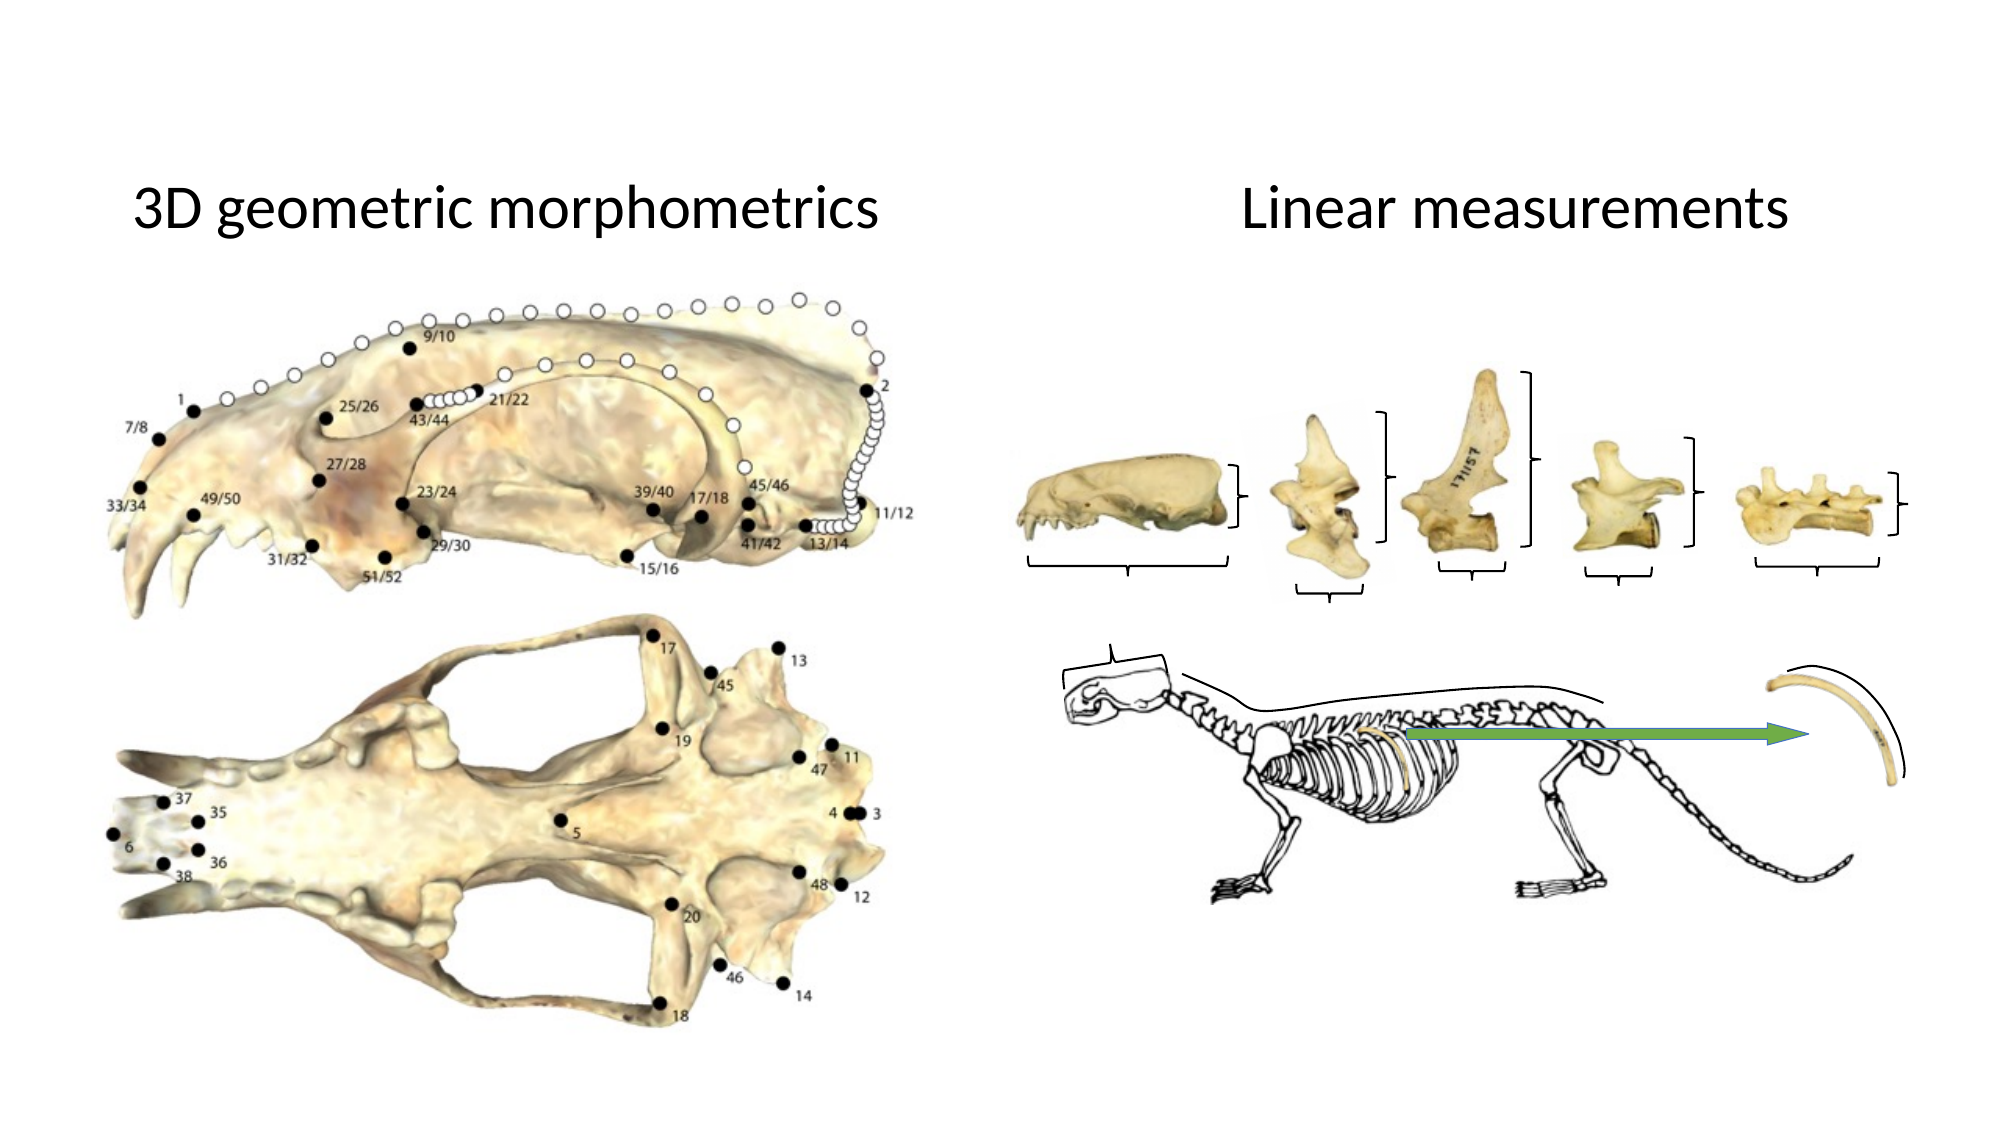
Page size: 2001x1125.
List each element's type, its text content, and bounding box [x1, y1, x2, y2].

text_box 3D geometric morphometrics [117, 159, 896, 249]
picture [91, 282, 922, 1039]
text_box Linear measurements [1226, 159, 1806, 249]
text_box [1008, 361, 1909, 905]
